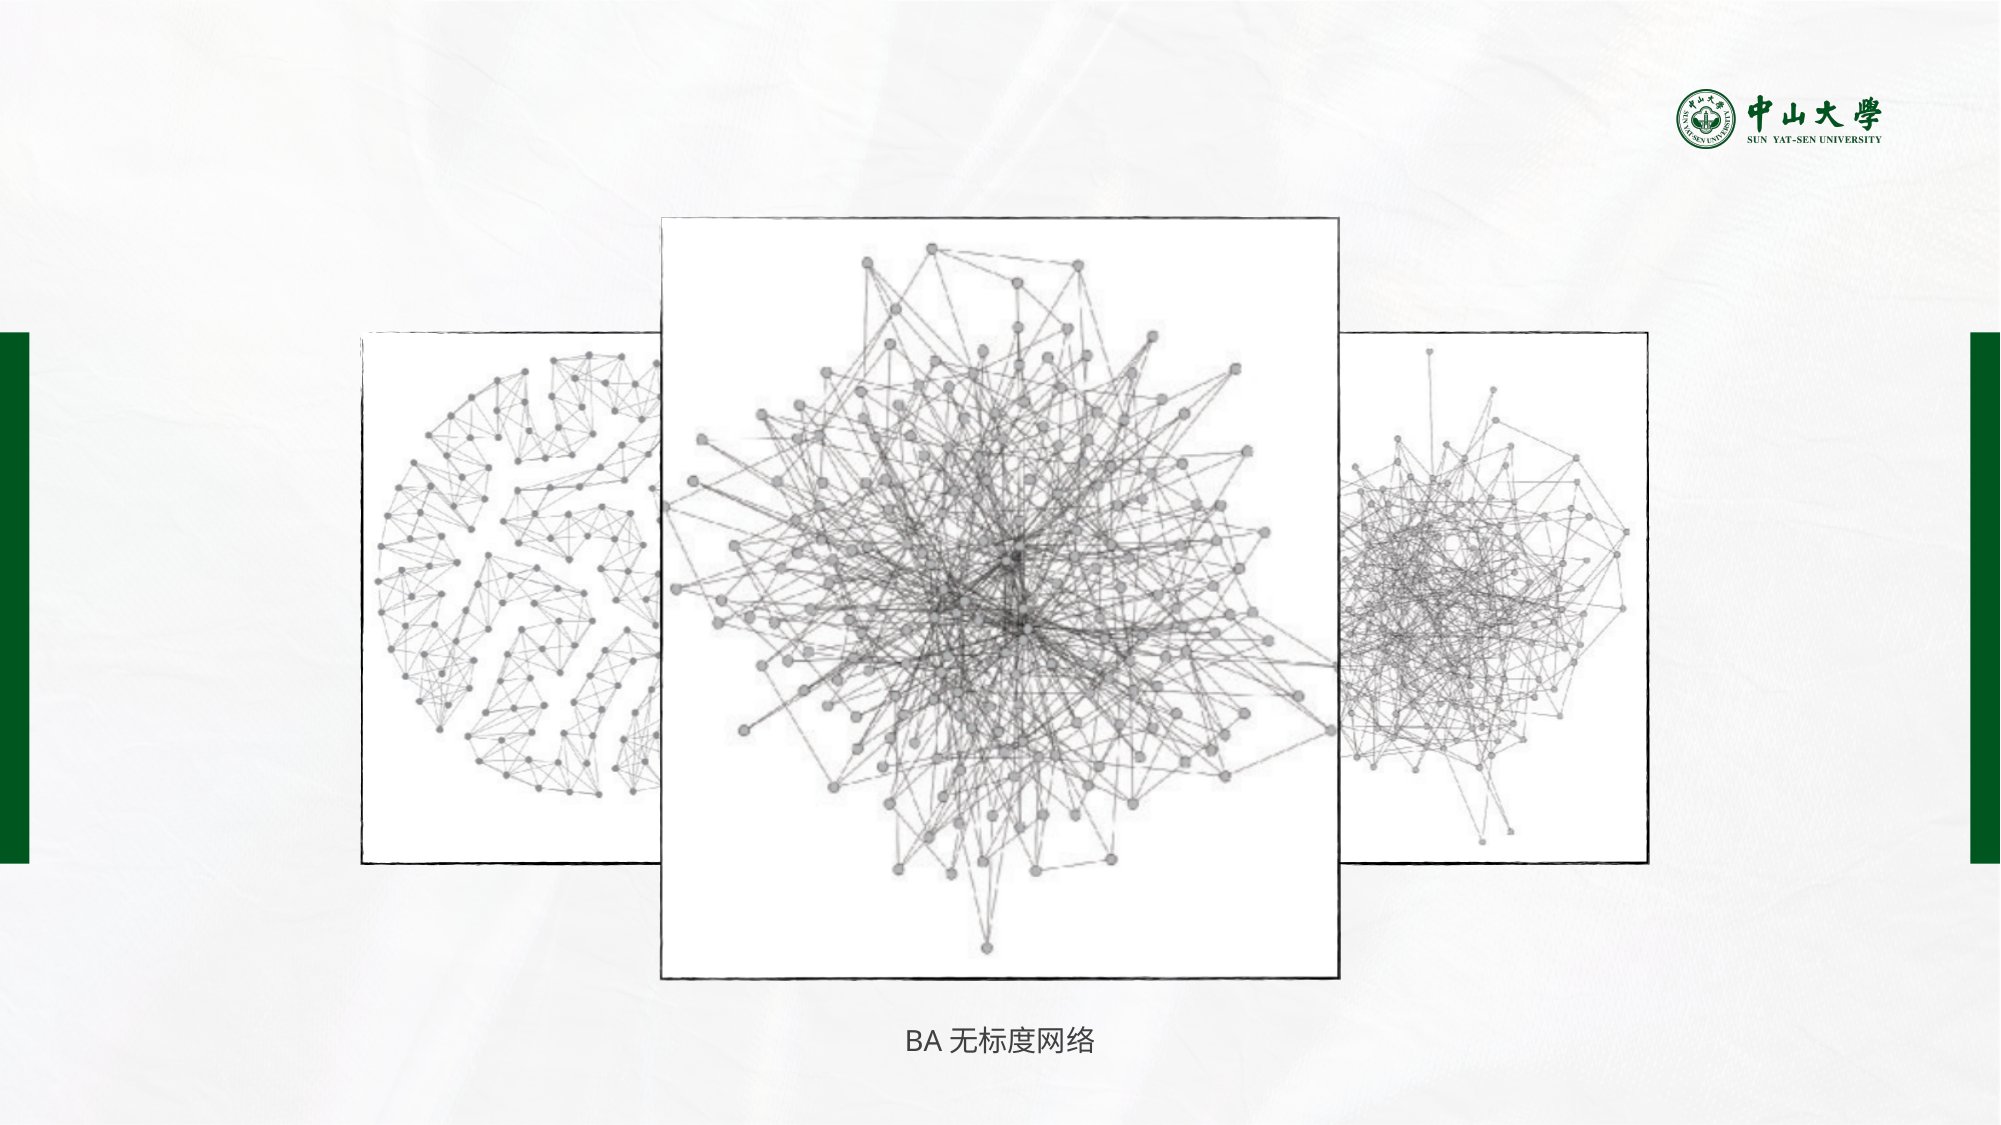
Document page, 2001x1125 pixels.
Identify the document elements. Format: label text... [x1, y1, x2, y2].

picture [0, 0, 2001, 1125]
text_box [1970, 332, 2000, 864]
text_box BA无标度网络 [415, 1015, 1585, 1066]
text_box [0, 332, 30, 864]
